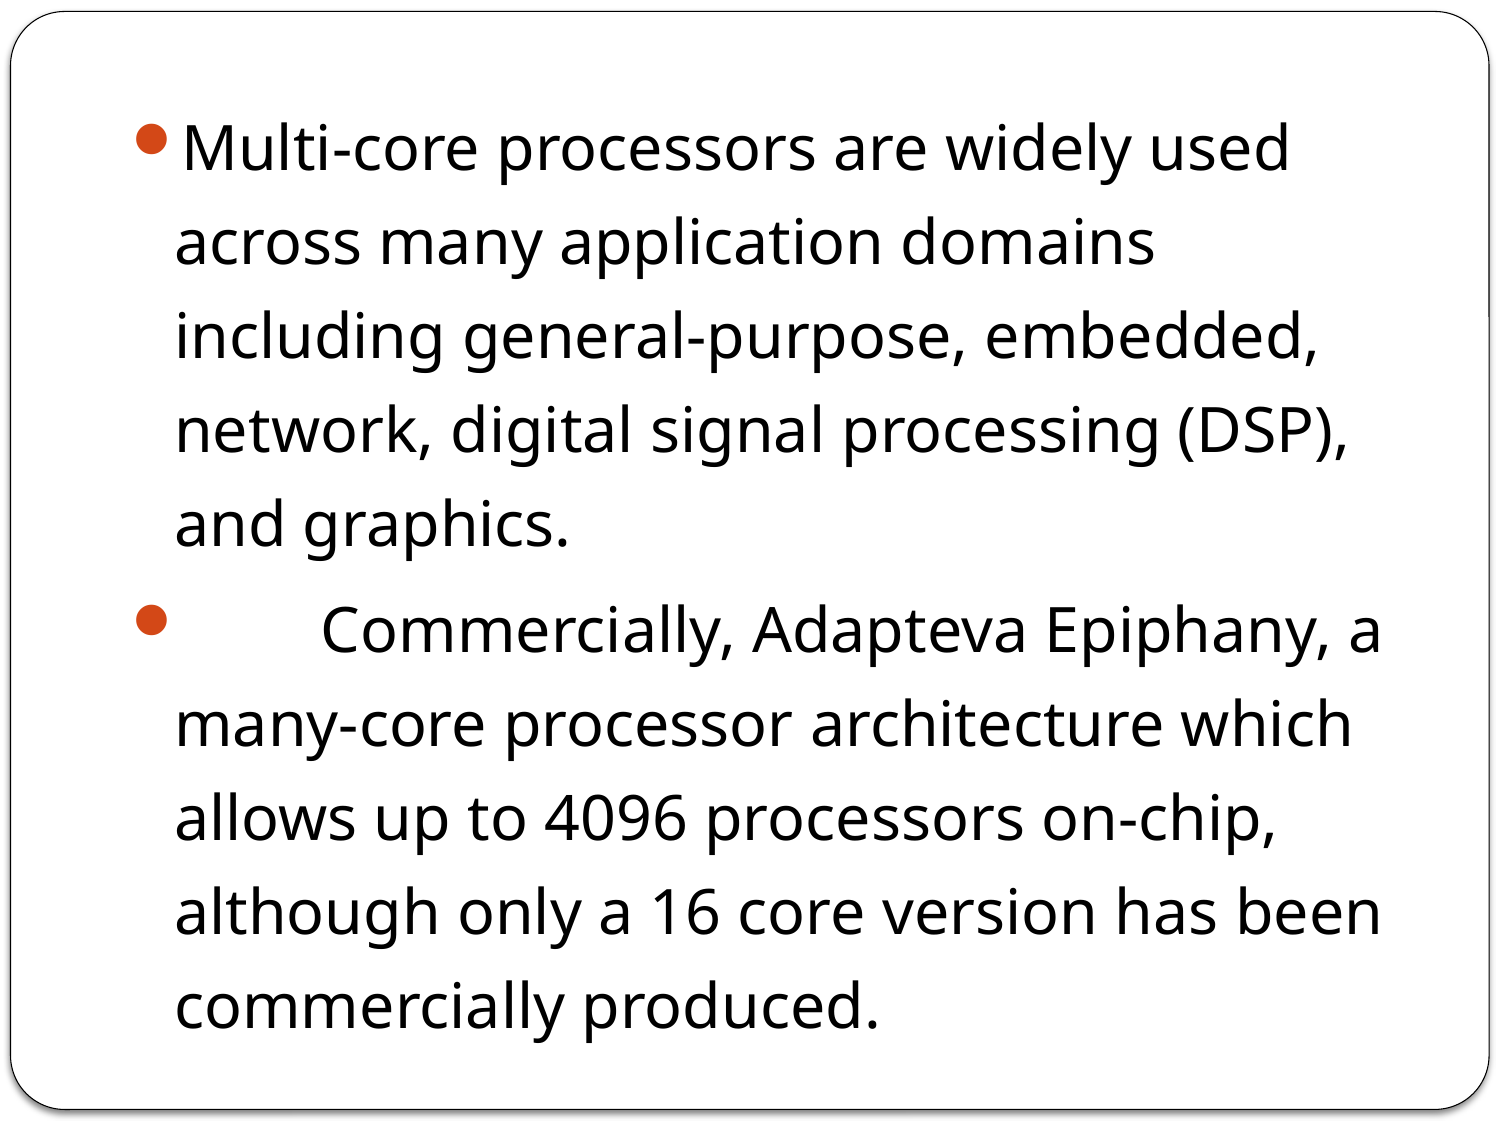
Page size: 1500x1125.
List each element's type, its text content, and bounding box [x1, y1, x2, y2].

list Multi-core processors are widely used across many application domains including general-purpose, embedded, network, digital signal processing (DSP), and graphics. Commercially, Adapteva Epiphany, a many-core processor architecture which allows up to 4096 processors on-chip, although only a 16 core version has been commercially produced. [117, 82, 1425, 1067]
